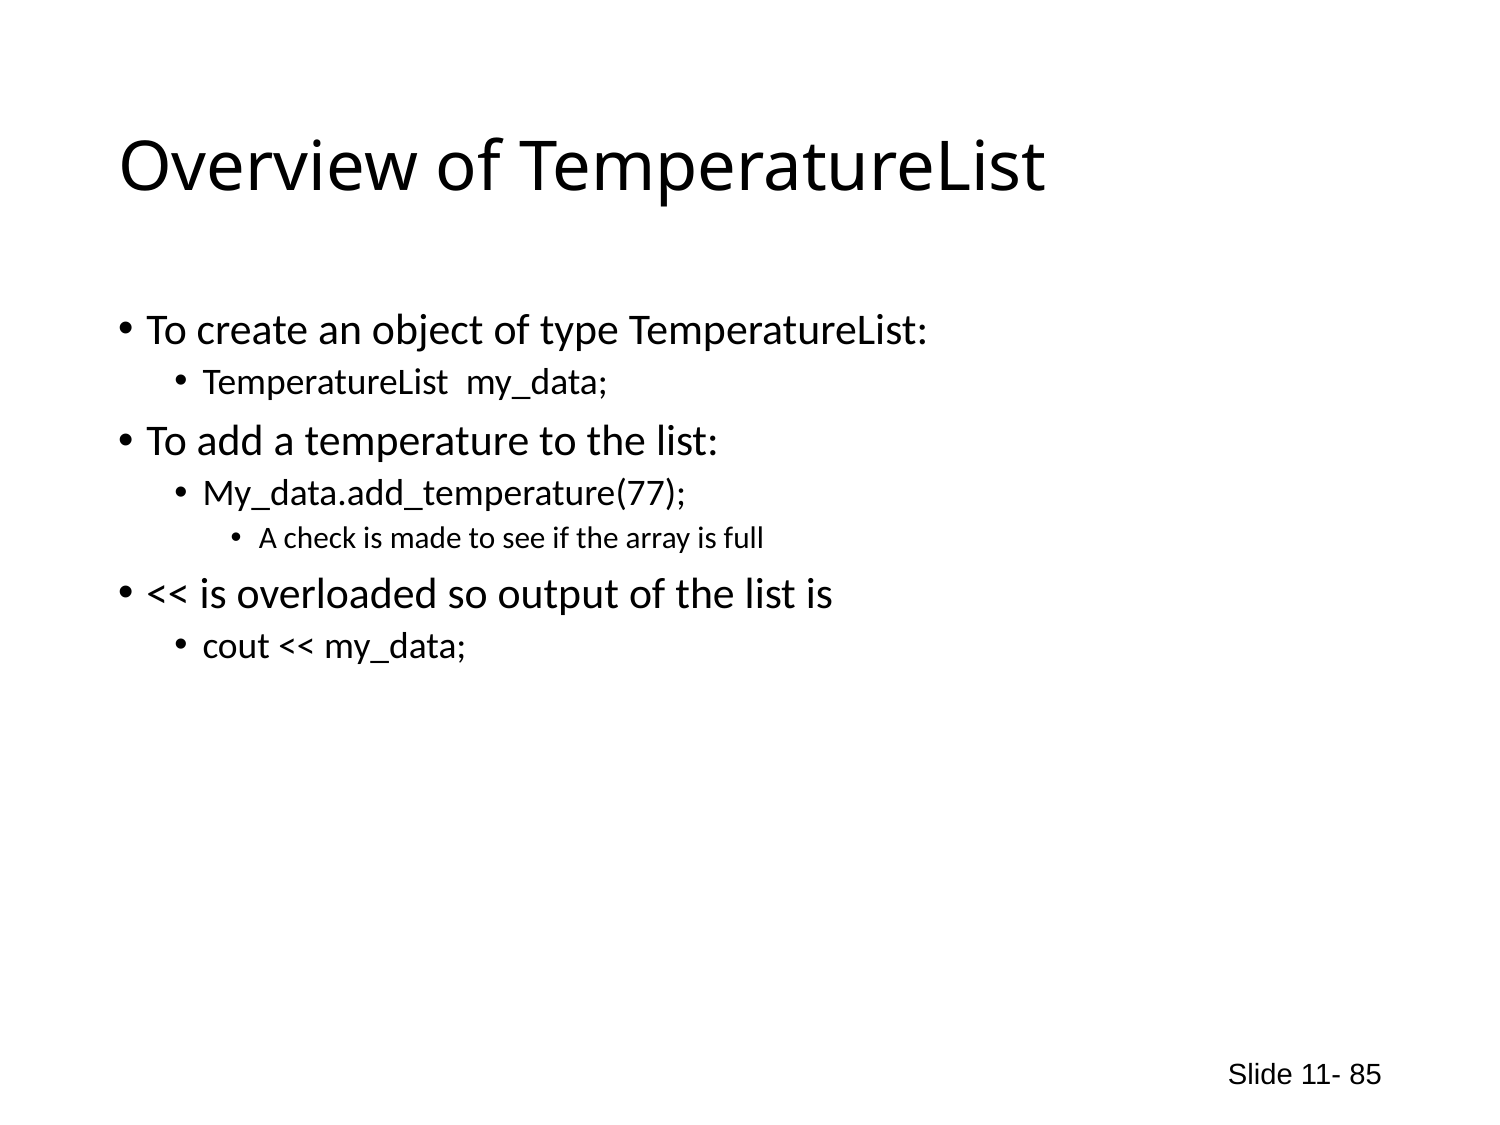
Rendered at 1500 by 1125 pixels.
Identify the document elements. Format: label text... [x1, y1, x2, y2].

slide_number Slide 11- 85 [1059, 1042, 1397, 1103]
list To create an object of type TemperatureList: TemperatureList my_data; To add a temperature to the list: My_data.add_temperature(77); A check is made to see if the array is full << is overloaded so output of the list is cout << my_data; [103, 299, 1397, 763]
title Overview of TemperatureList [103, 59, 1397, 278]
